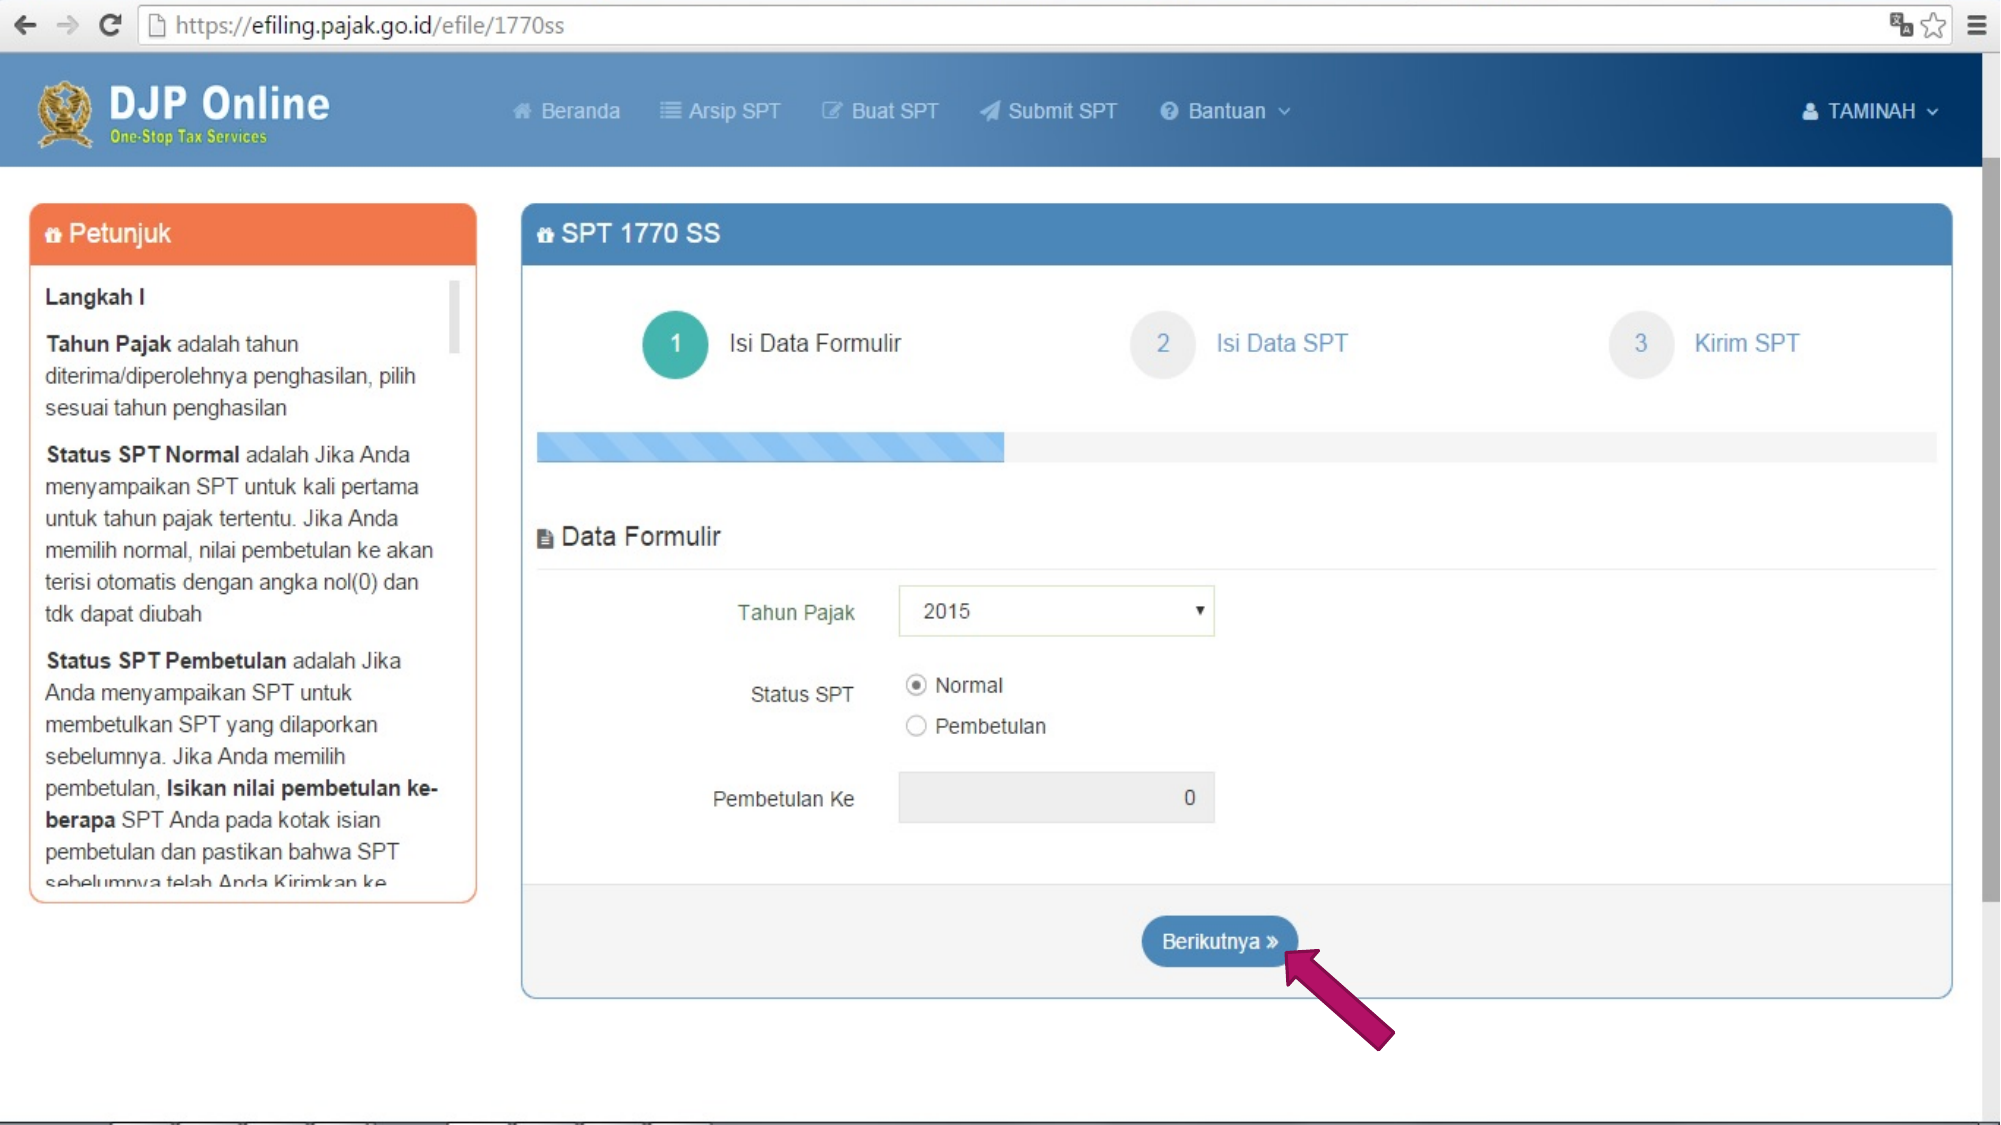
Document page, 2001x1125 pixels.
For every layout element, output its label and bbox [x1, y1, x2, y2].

list [0, 0, 2000, 1125]
